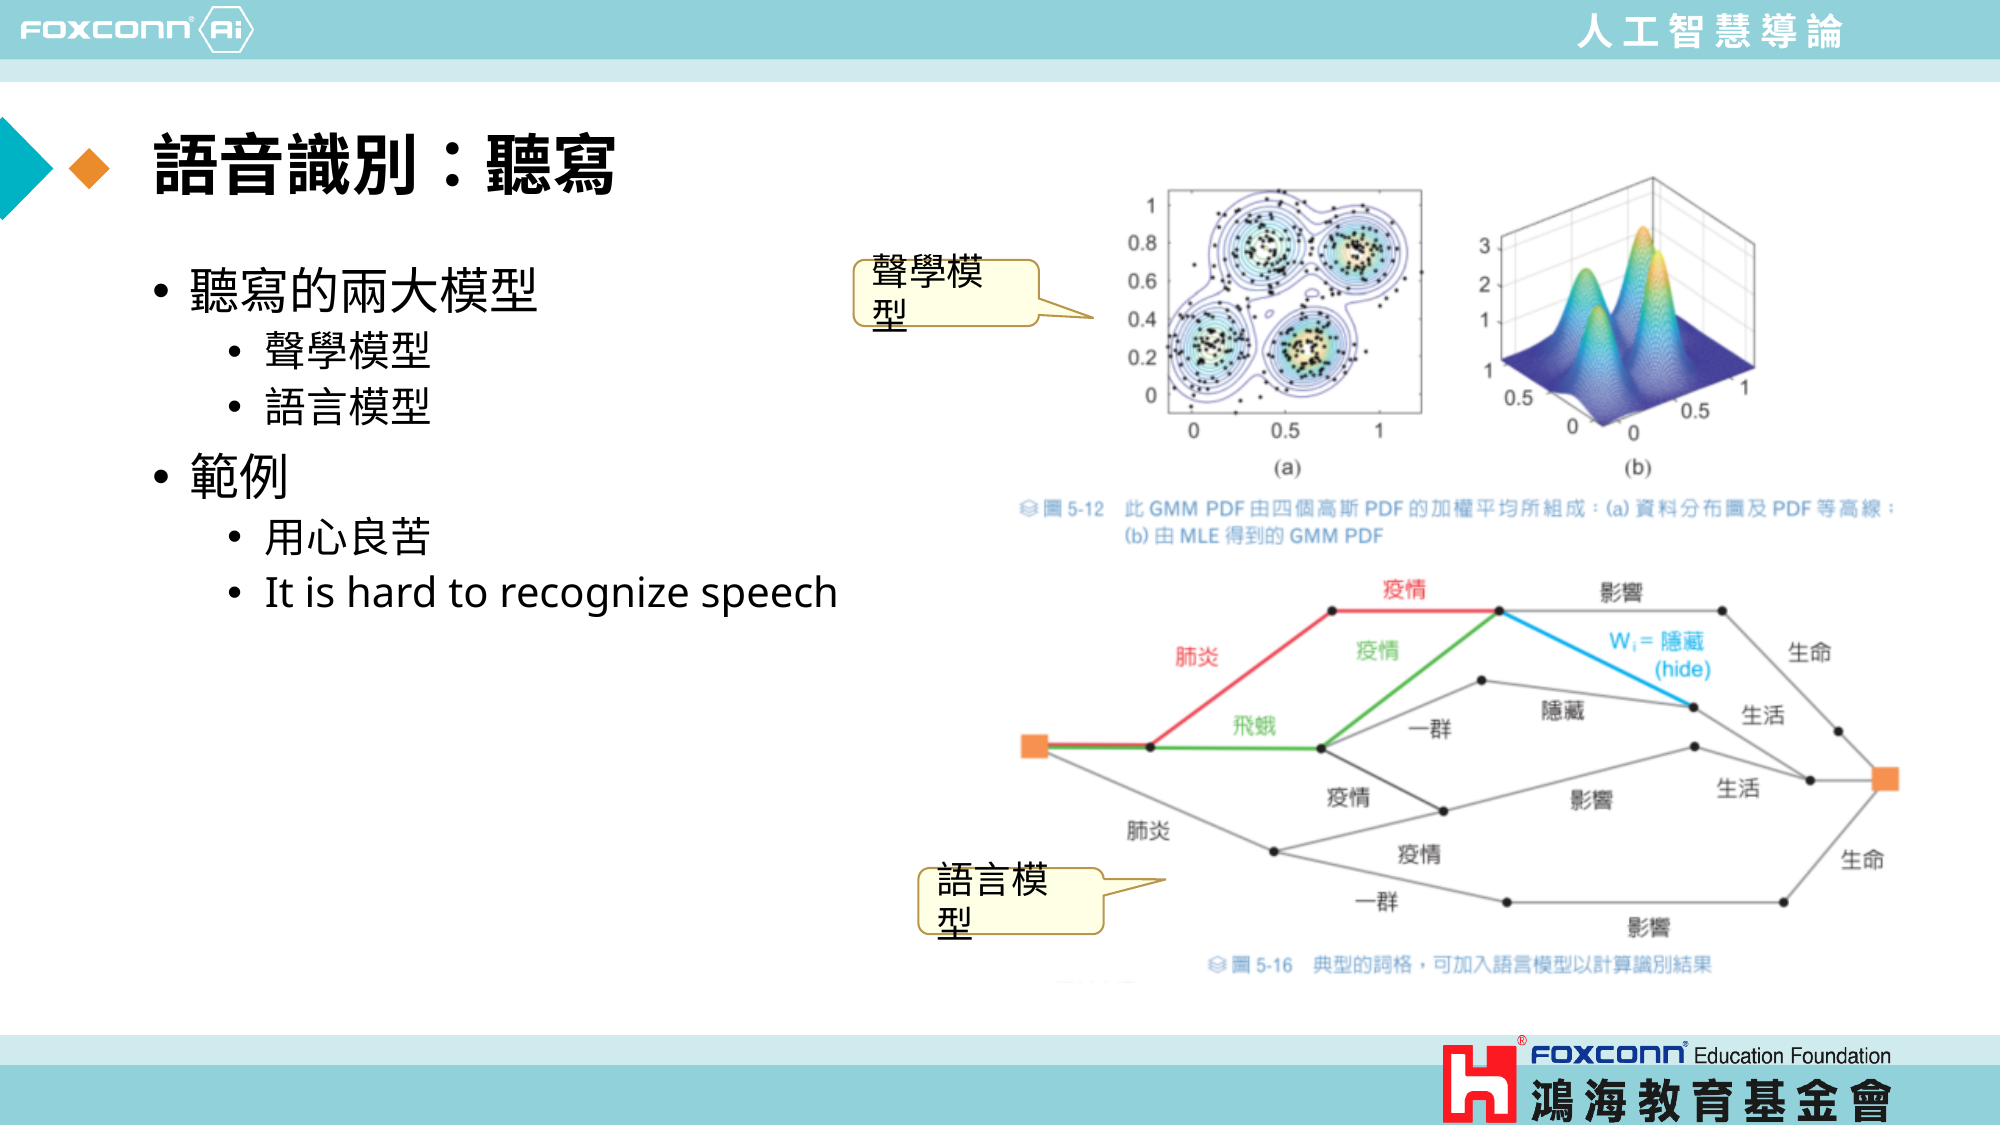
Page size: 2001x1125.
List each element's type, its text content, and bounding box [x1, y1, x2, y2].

text_box 聲學模型 [852, 258, 995, 328]
text_box 語言模型 [917, 866, 1012, 936]
picture [1012, 573, 1925, 983]
picture [1443, 1035, 1891, 1123]
list 聽寫的兩大模型 聲學模型 語言模型 範例 用心良苦 It is hard to recognize speech [137, 259, 1863, 1014]
picture [995, 158, 1904, 559]
picture [21, 6, 254, 53]
title 語音識別：聽寫 [137, 124, 1863, 213]
